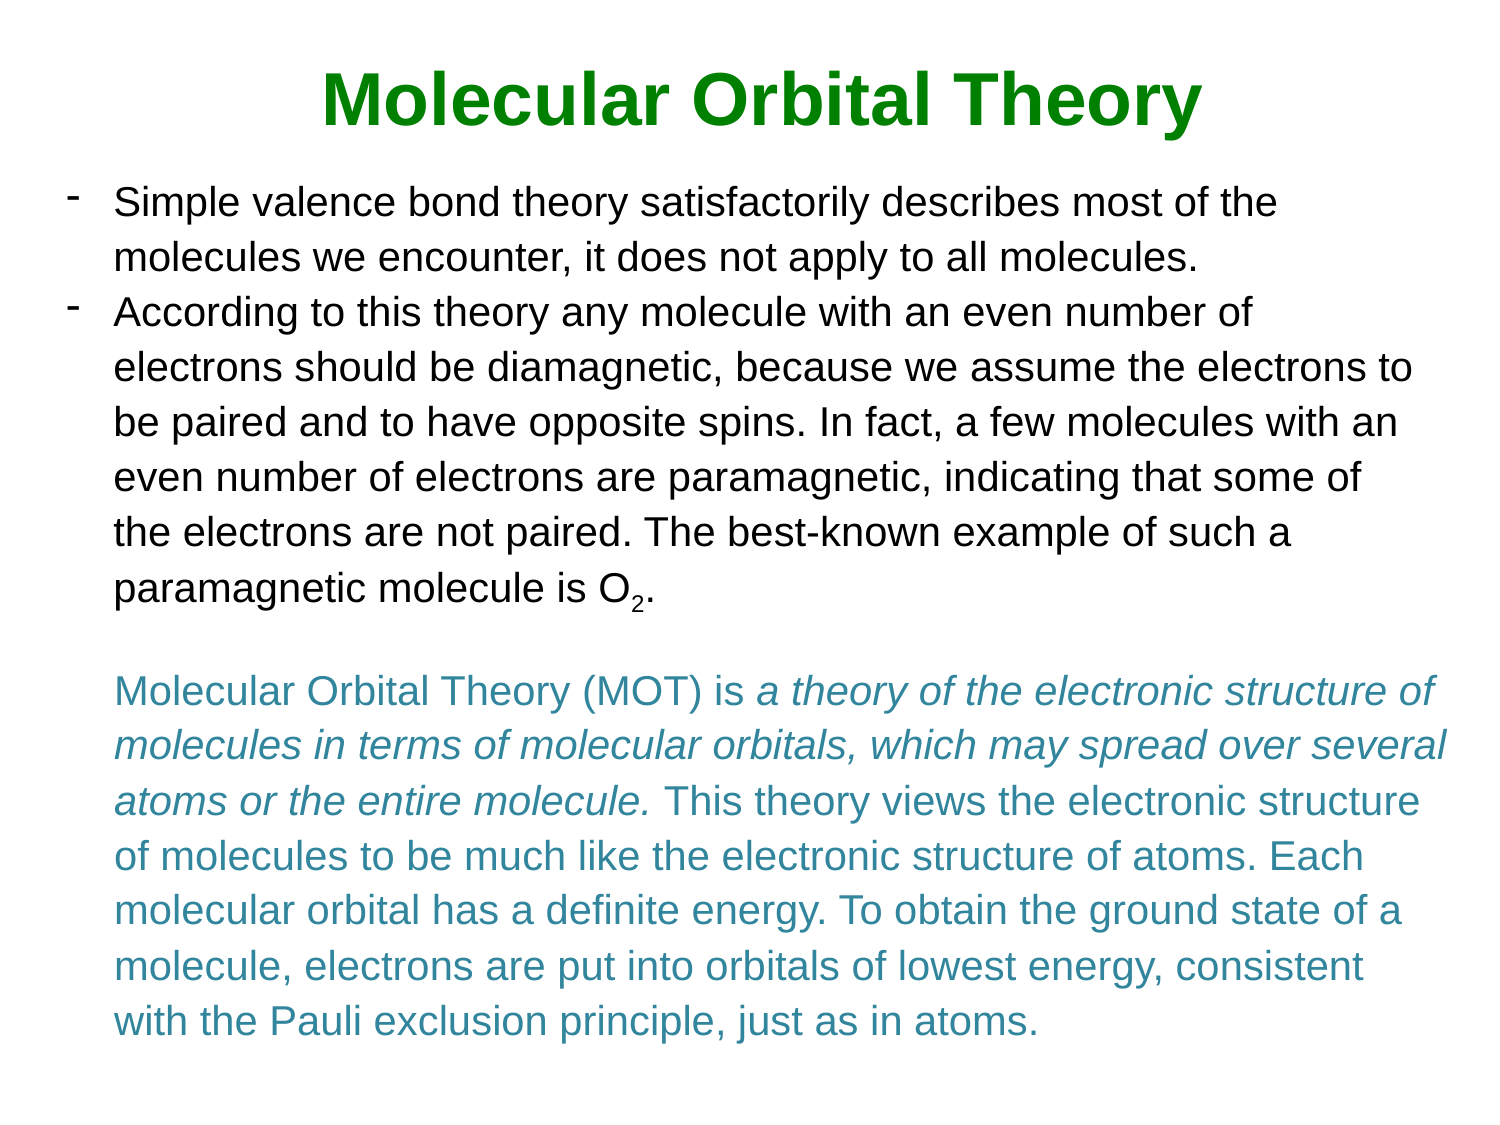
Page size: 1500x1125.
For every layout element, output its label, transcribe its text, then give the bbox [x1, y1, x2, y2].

text_box Molecular Orbital Theory [0, 1, 1500, 189]
text_box Simple valence bond theory satisfactorily describes most of the molecules we encounter, it does not apply to all molecules. According to this theory any molecule with an even number of electrons should be diamagnetic, because we assume the electrons to be paired and to have opposite spins. In fact, a few molecules with an even number of electrons are paramagnetic, indicating that some of the electrons are not paired. The best-known example of such a paramagnetic molecule is O2. [51, 162, 1431, 625]
text_box Molecular Orbital Theory (MOT) is a theory of the electronic structure of molecules in terms of molecular orbitals, which may spread over several atoms or the entire molecule. This theory views the electronic structure of molecules to be much like the electronic structure of atoms. Each molecular orbital has a definite energy. To obtain the ground state of a molecule, electrons are put into orbitals of lowest energy, consistent with the Pauli exclusion principle, just as in atoms. [99, 651, 1465, 1051]
